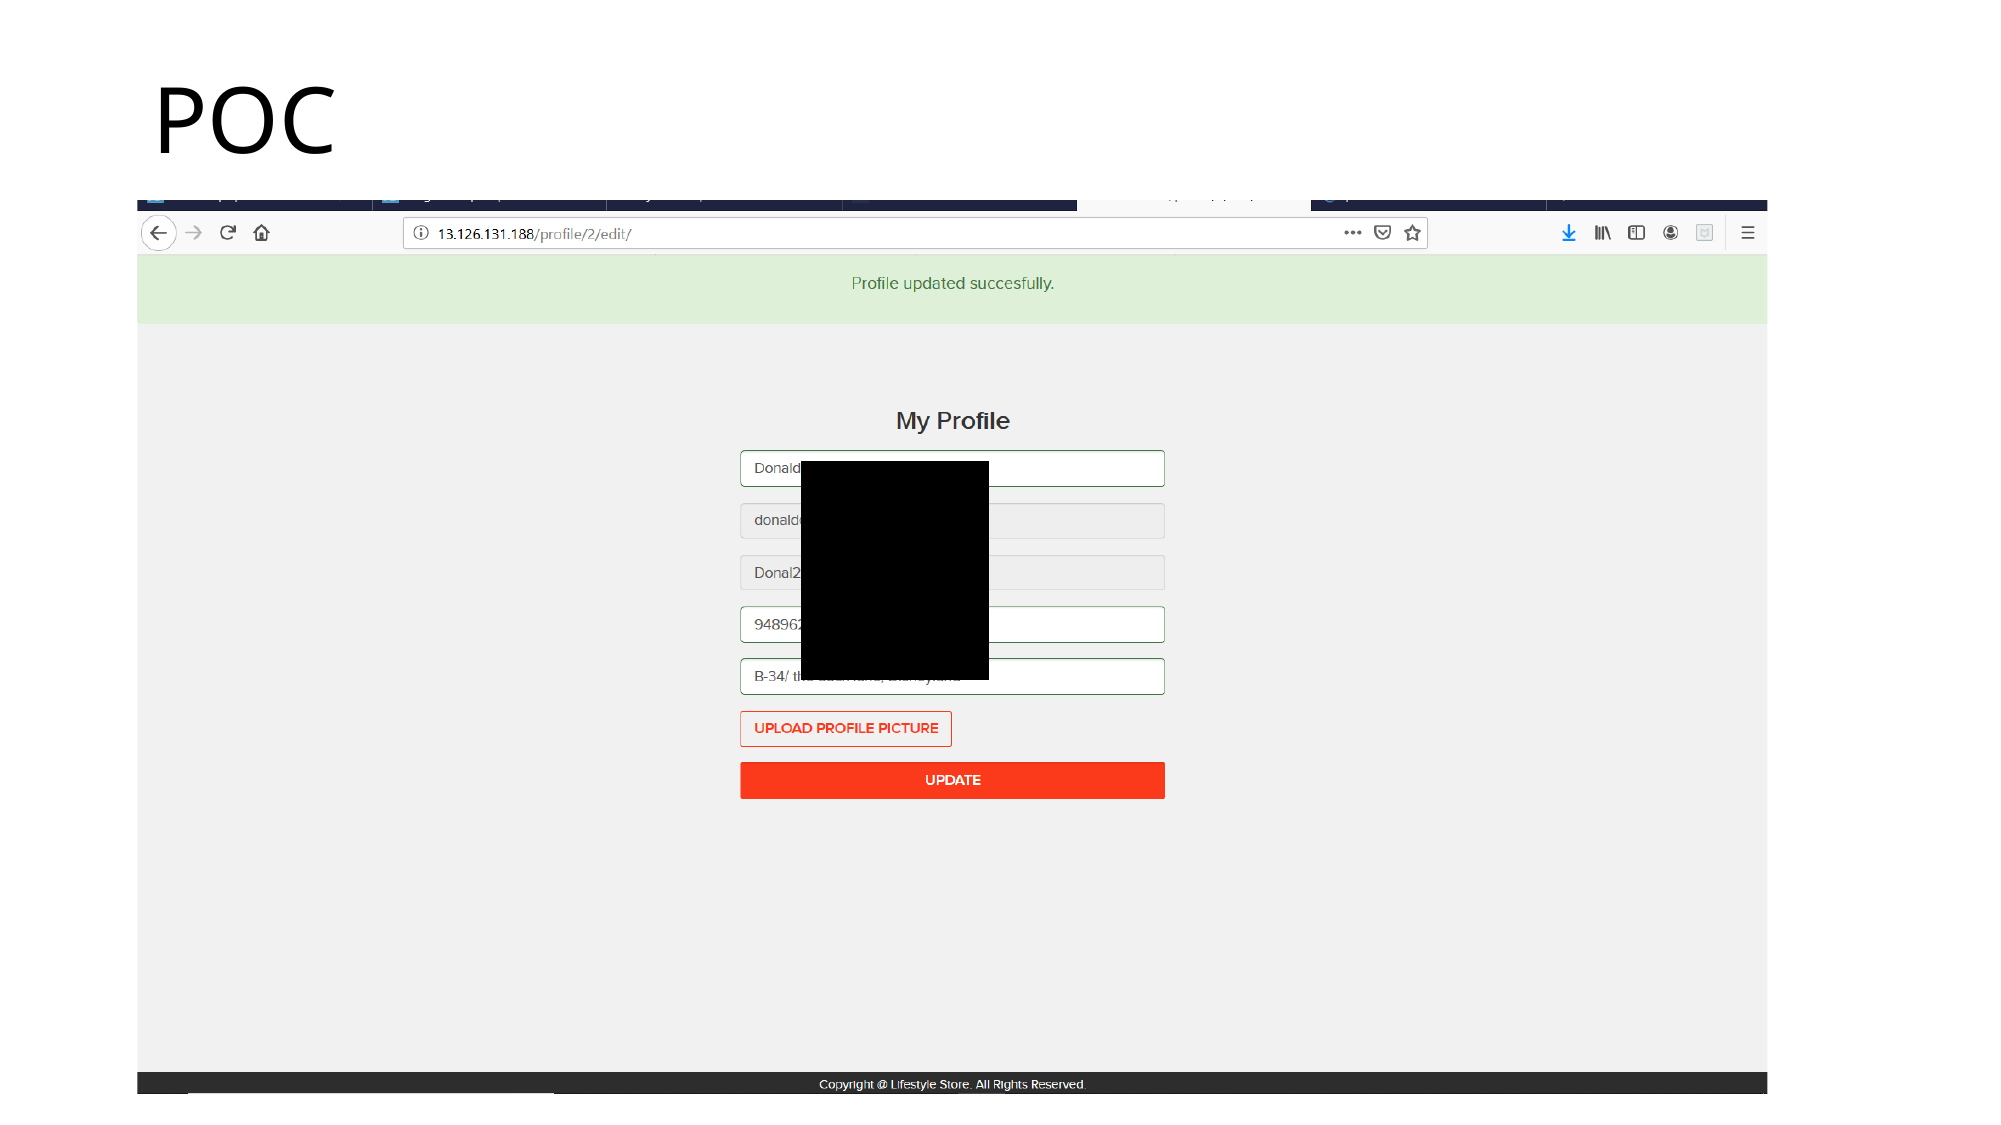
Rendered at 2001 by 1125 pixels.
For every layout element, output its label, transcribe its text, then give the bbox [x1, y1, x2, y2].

title POC [137, 14, 1863, 233]
picture [137, 199, 1768, 1094]
